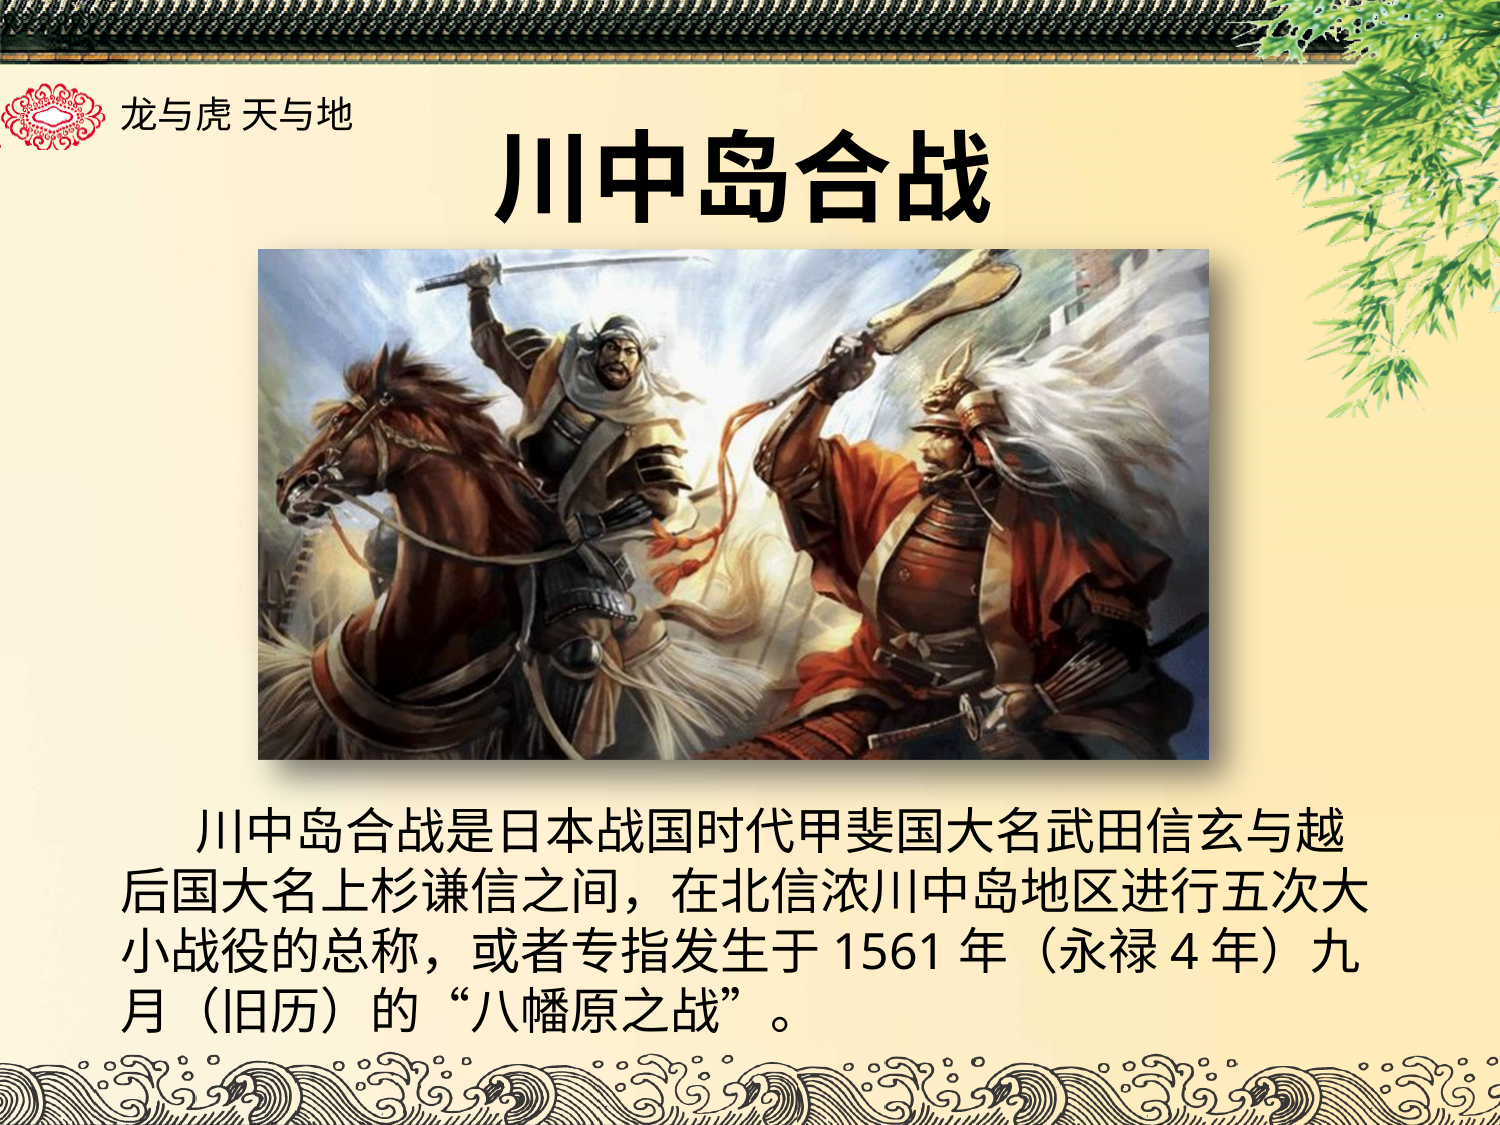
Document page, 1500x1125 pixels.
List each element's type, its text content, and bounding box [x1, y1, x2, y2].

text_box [0, 1051, 1500, 1125]
text_box 川中岛合战 [477, 107, 1008, 215]
picture [0, 0, 1500, 1051]
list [0, 0, 1177, 67]
text_box 龙与虎 天与地 [110, 83, 611, 144]
text_box 川中岛合战是日本战国时代甲斐国大名武田信玄与越后国大名上杉谦信之间，在北信浓川中岛地区进行五次大小战役的总称，或者专指发生于1561年（永禄4年）九月（旧历）的“八幡原之战”。 [105, 791, 1387, 1047]
